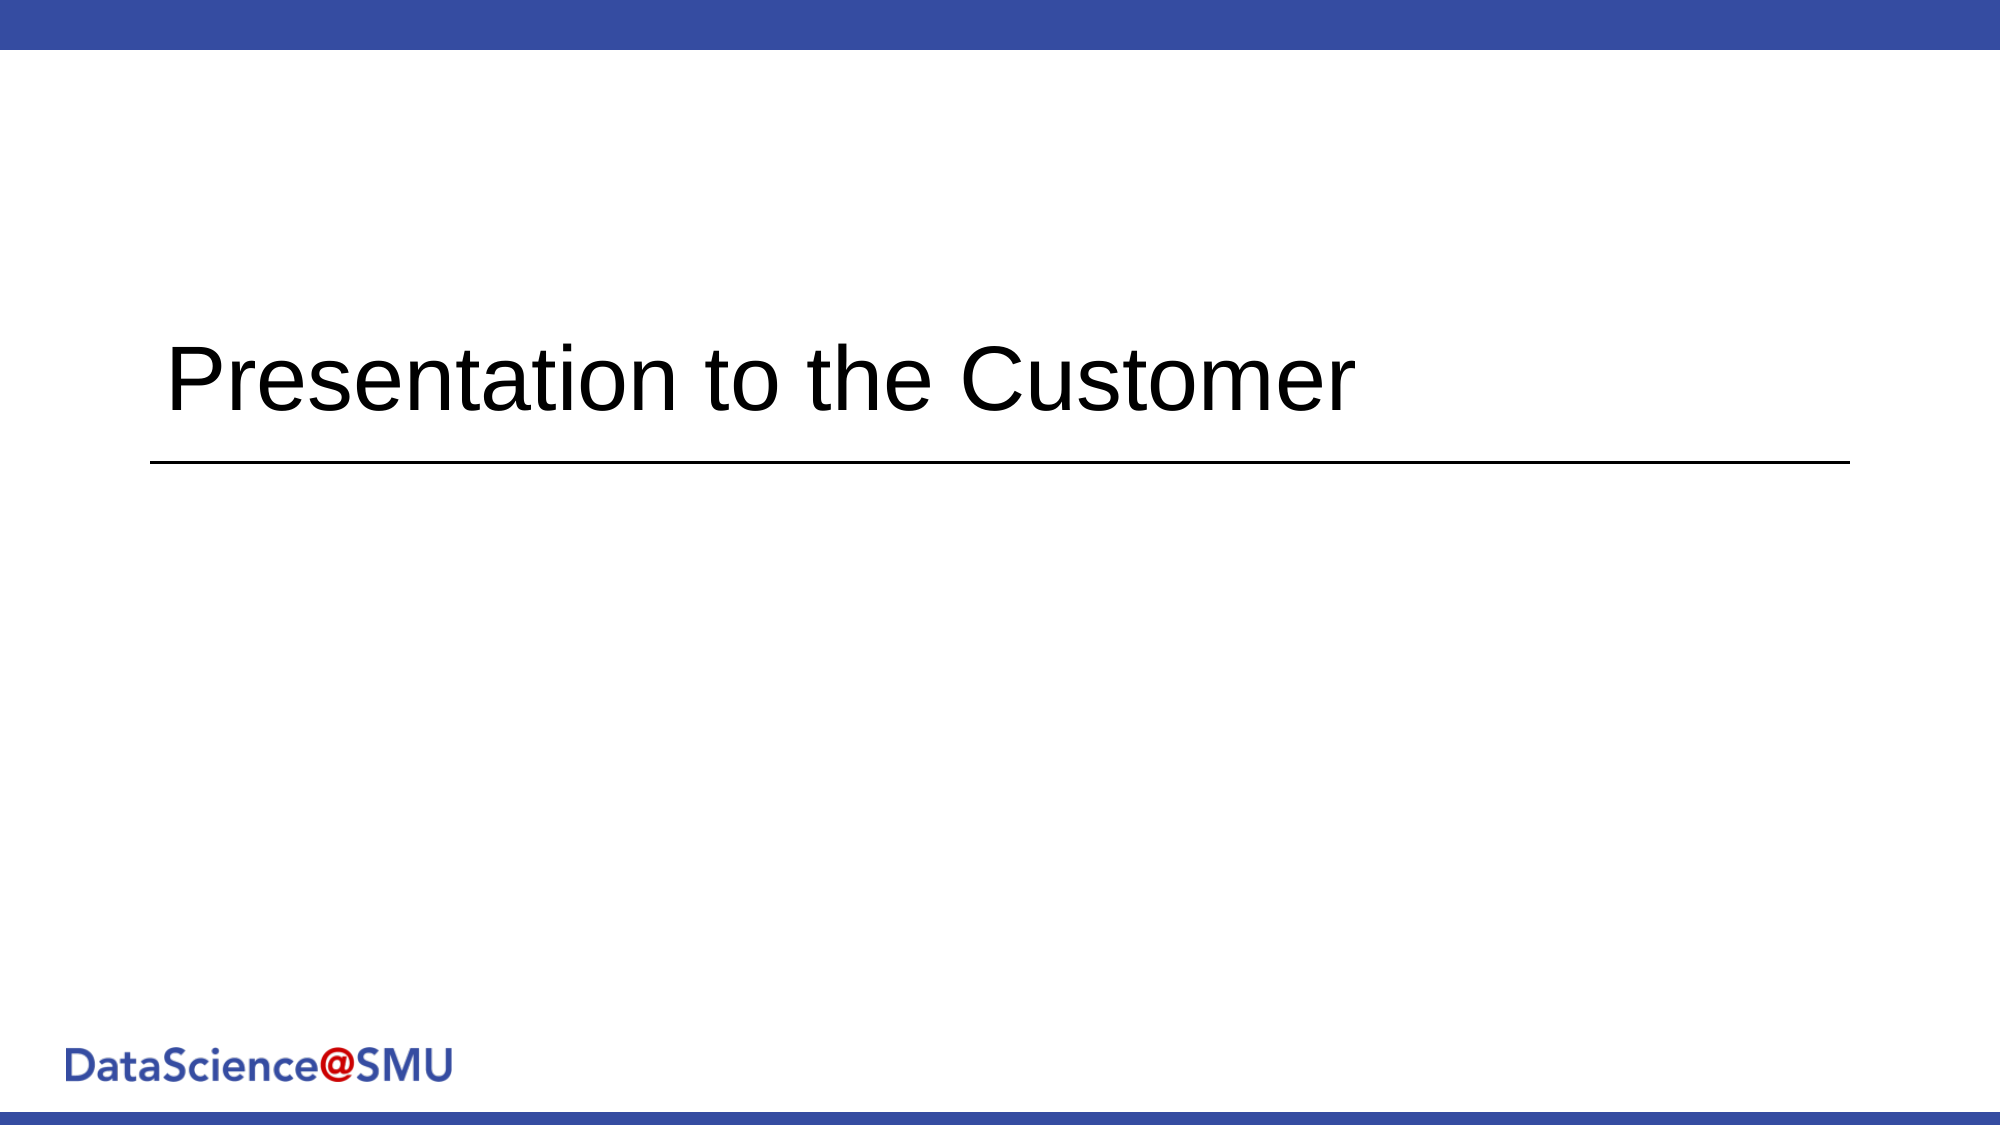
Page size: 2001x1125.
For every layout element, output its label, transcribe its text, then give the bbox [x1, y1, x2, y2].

picture [66, 1047, 452, 1082]
title Presentation to the Customer [150, 299, 1850, 448]
